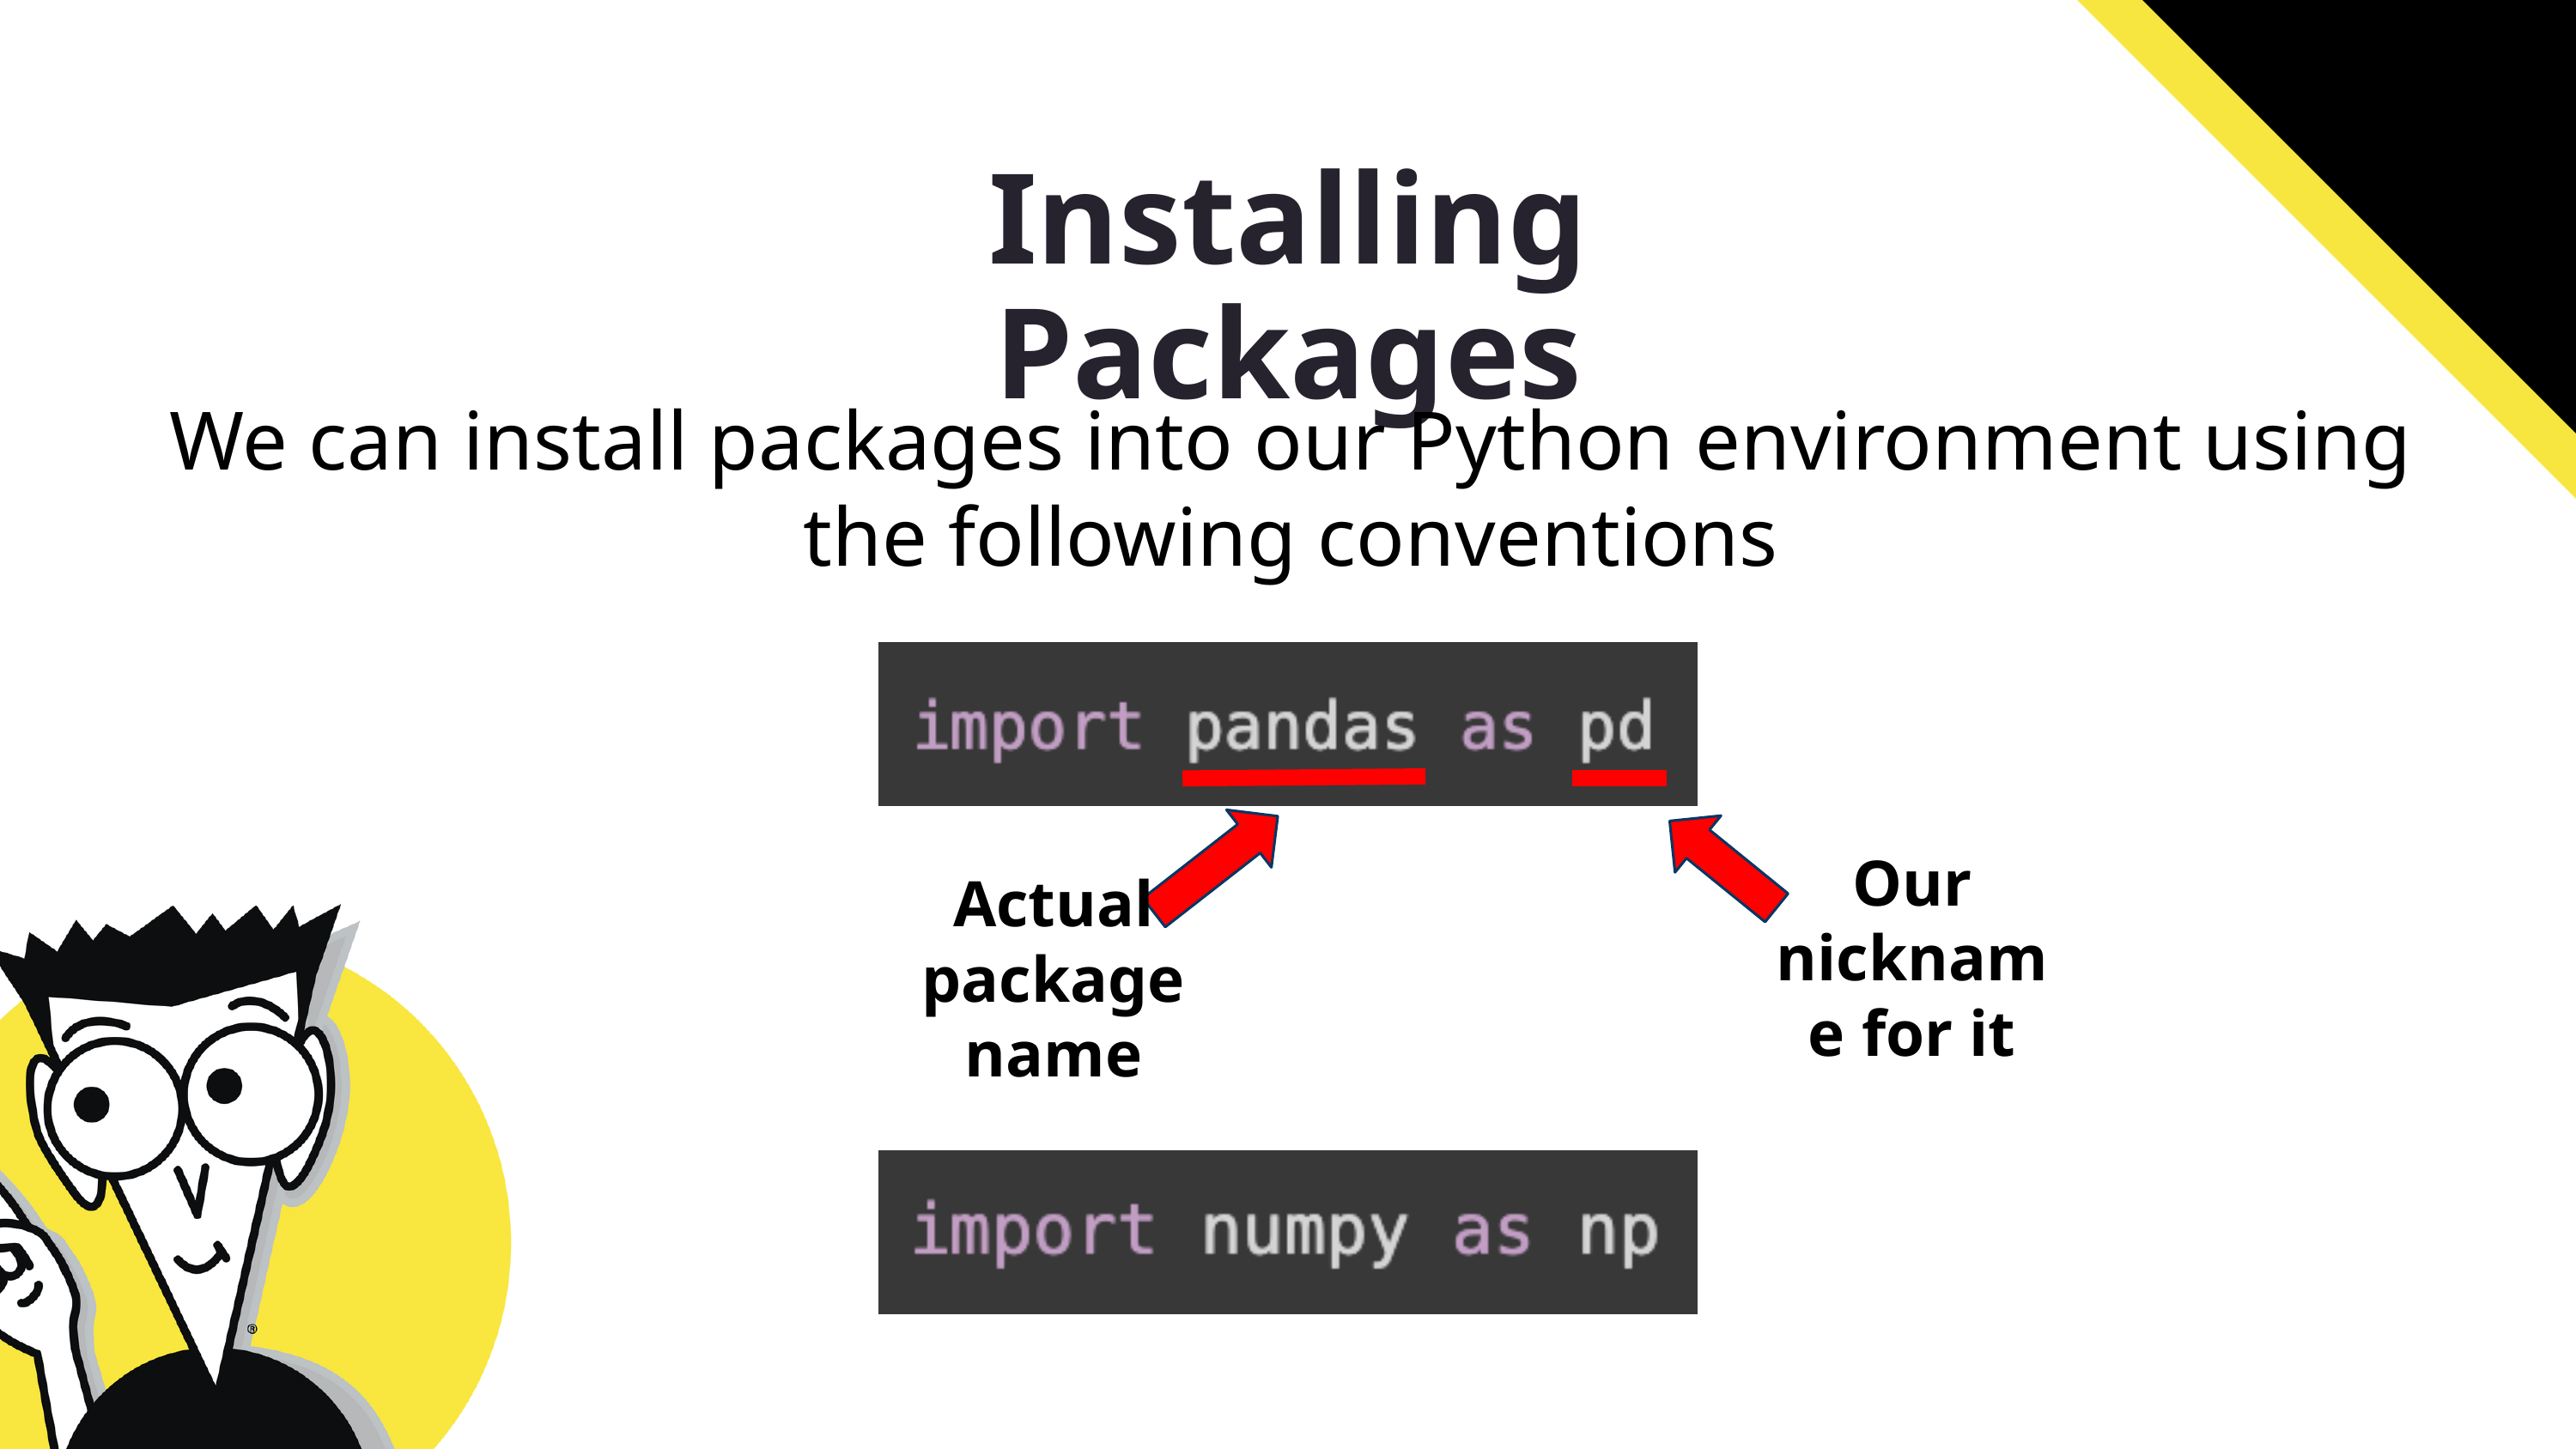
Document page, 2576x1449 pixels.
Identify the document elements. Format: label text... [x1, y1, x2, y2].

text_box [1203, 813, 1279, 888]
text_box Actual package name [892, 851, 1215, 1103]
text_box We can install packages into our Python environment using the following conventions [142, 376, 2439, 596]
text_box Our nickname for it [1751, 830, 2074, 1082]
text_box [2202, 0, 2576, 325]
picture [878, 642, 1698, 806]
picture [878, 1149, 1698, 1314]
text_box [0, 870, 541, 1449]
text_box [2173, 0, 2576, 361]
text_box Installing Packages [760, 142, 1816, 376]
text_box [1669, 815, 1751, 911]
